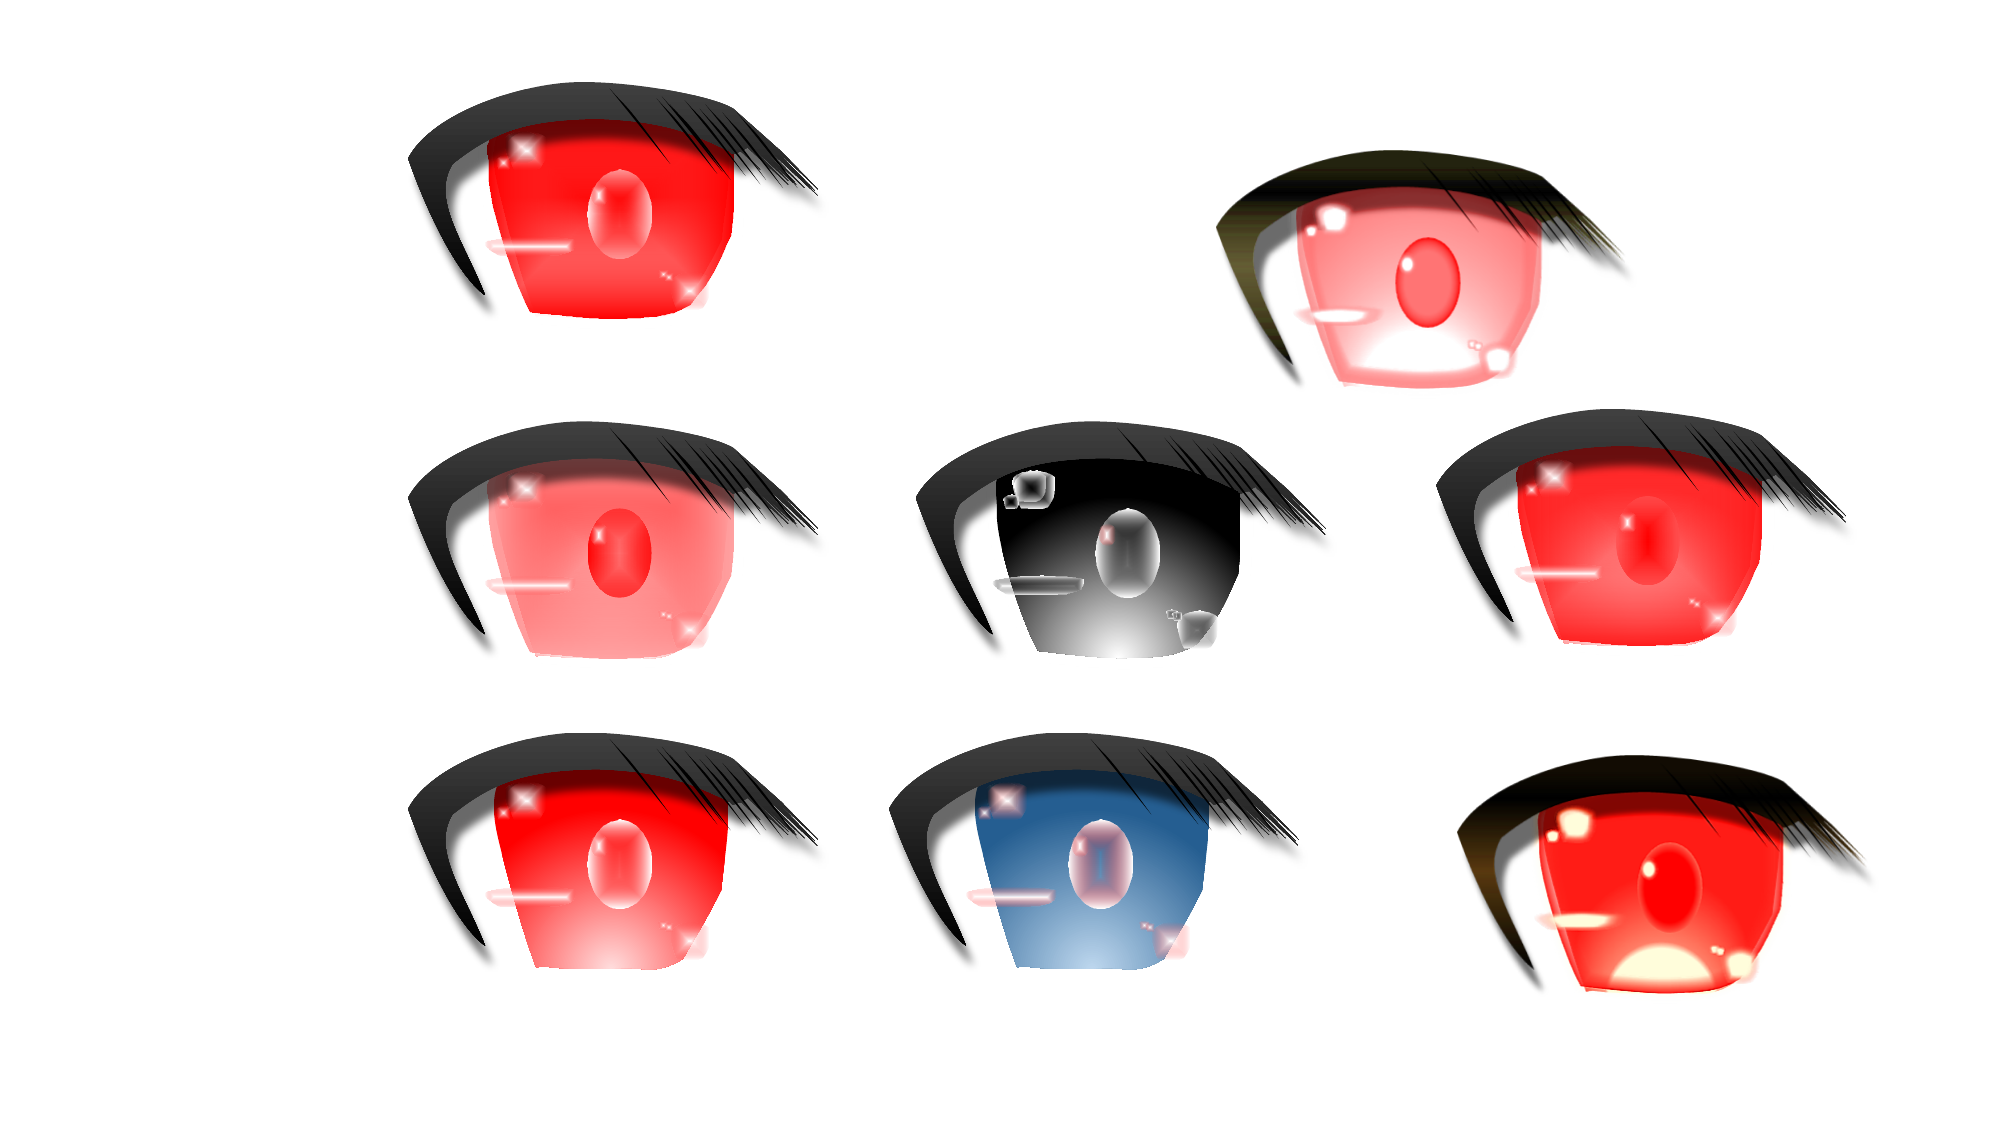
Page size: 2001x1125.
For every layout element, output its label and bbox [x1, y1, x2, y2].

text_box [1436, 408, 1847, 646]
text_box [889, 732, 1300, 970]
text_box [408, 421, 819, 659]
text_box [408, 81, 819, 319]
picture [1455, 753, 1889, 1008]
text_box [915, 421, 1326, 659]
picture [1214, 148, 1647, 404]
text_box [408, 732, 819, 970]
